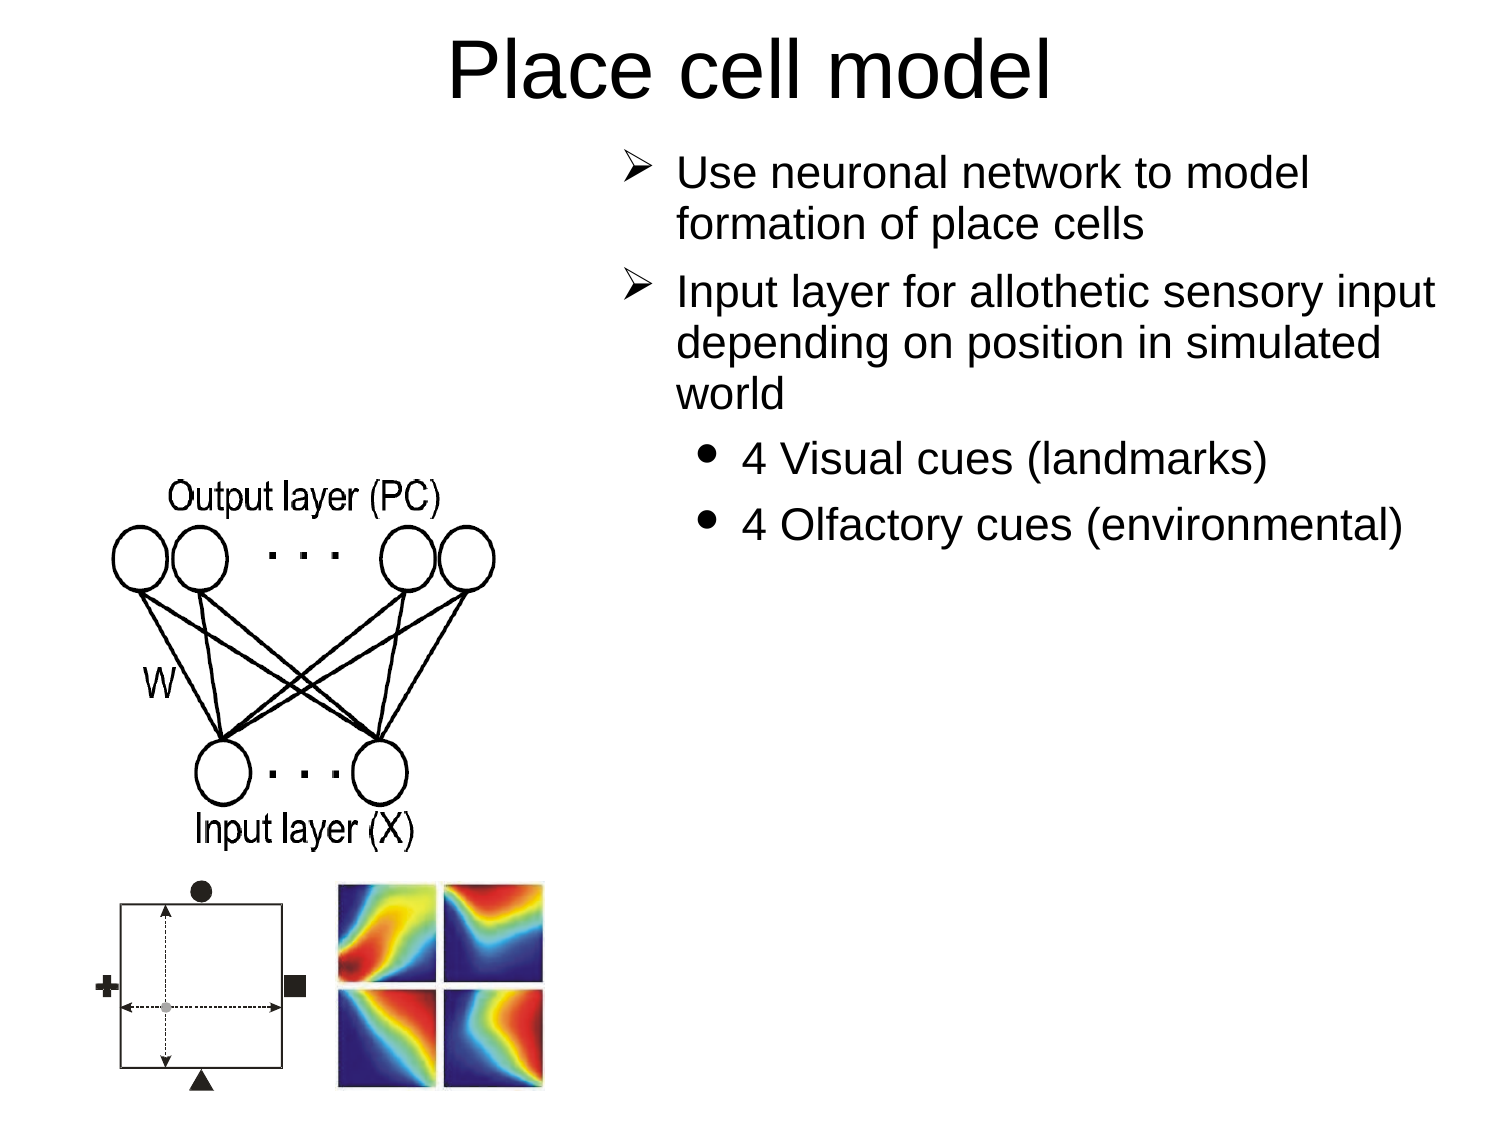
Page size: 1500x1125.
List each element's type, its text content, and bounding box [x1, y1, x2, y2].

picture [105, 472, 502, 857]
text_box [94, 879, 546, 1093]
text_box Use neuronal network to model formation of place cells Input layer for allothetic sensory input depending on position in simulated world 4 Visual cues (landmarks)‏ 4 Olfactory cues (environmental)‏ [620, 147, 1477, 1034]
title Place cell model [75, 0, 1425, 130]
